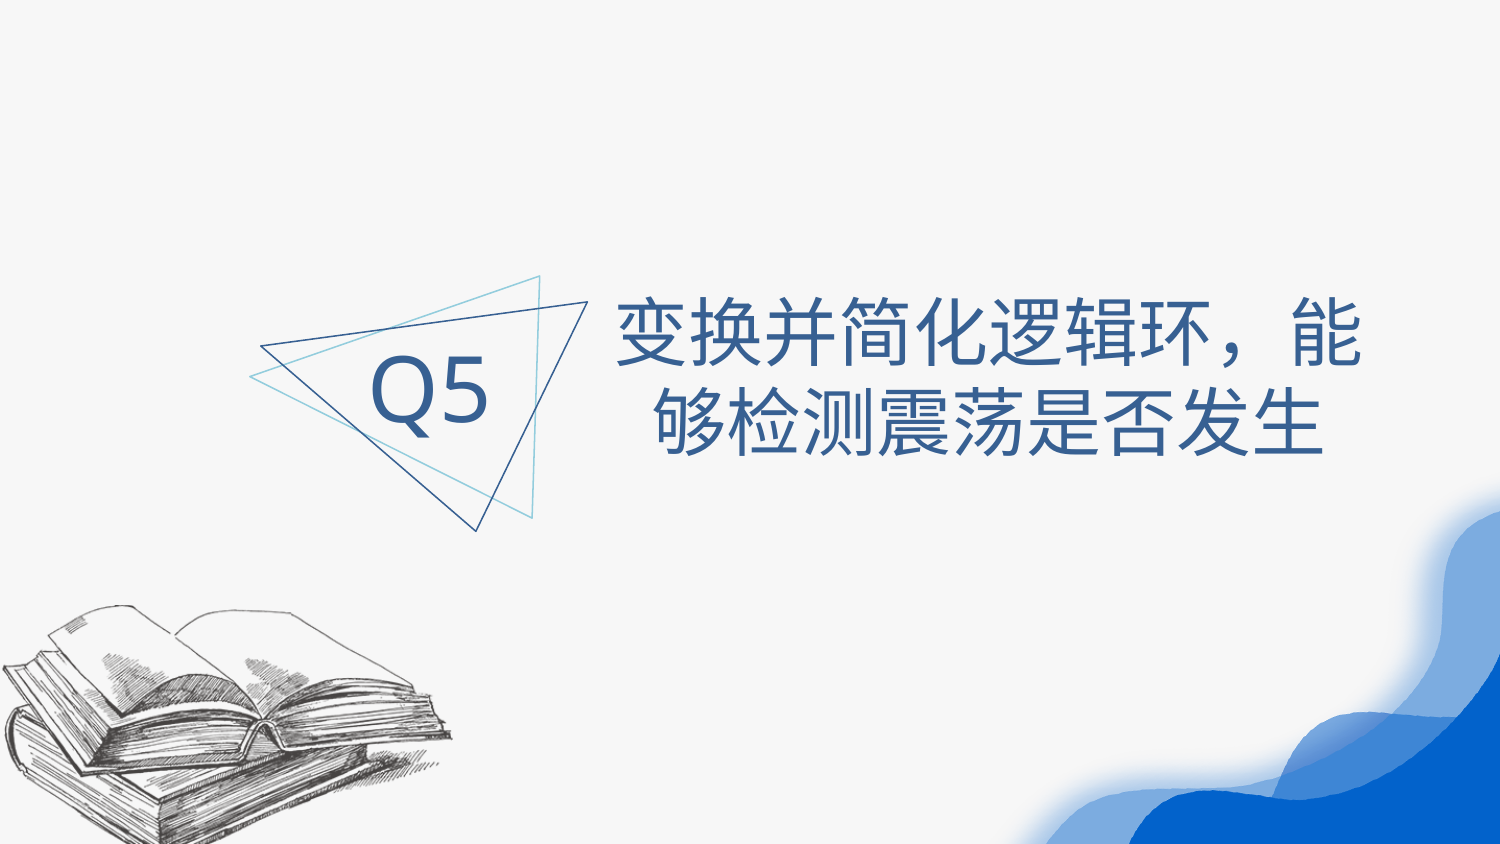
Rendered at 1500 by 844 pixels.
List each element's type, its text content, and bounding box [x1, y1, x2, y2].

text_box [249, 265, 608, 532]
picture [2, 605, 453, 844]
text_box 变换并简化逻辑环，能够检测震荡是否发生 [612, 277, 1387, 473]
picture [952, 437, 1500, 844]
